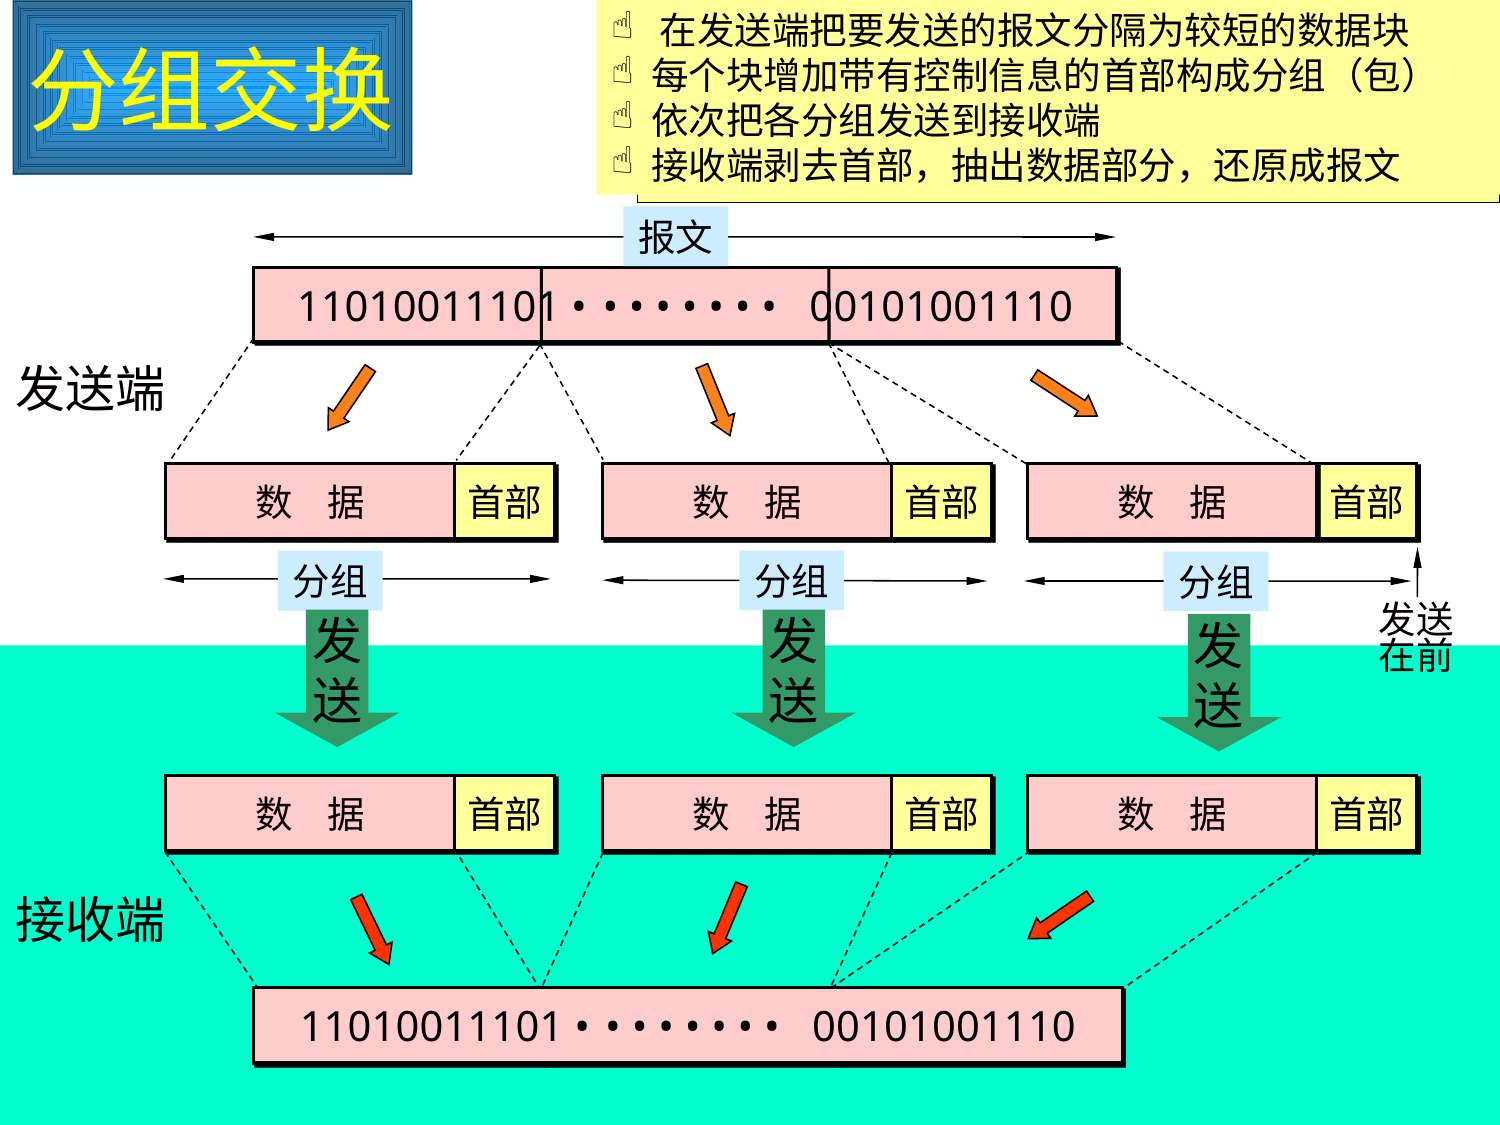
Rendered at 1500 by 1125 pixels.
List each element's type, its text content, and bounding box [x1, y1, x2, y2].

text_box 首部 [1322, 463, 1417, 539]
text_box 首部 [1316, 775, 1417, 851]
text_box [637, 195, 1500, 203]
text_box 首部 [891, 775, 992, 850]
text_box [539, 342, 827, 540]
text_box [828, 340, 1318, 540]
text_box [0, 206, 1117, 426]
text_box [162, 550, 551, 612]
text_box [1156, 546, 1495, 752]
text_box 数 据 [602, 775, 891, 851]
text_box 数 据 [165, 775, 454, 847]
text_box 在发送端把要发送的报文分隔为较短的数据块 每个块增加带有控制信息的首部构成分组（包） 依次把各分组发送到接收端 接收端剥去首部，抽出数据部分，还原成报文 [596, 0, 1500, 195]
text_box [1023, 551, 1151, 612]
text_box 发 送 [731, 623, 857, 748]
text_box [0, 645, 1500, 1125]
text_box 发 送 [274, 623, 400, 748]
text_box 首部 [454, 775, 555, 851]
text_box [164, 847, 544, 1064]
text_box 分组交换 [12, 0, 413, 175]
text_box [602, 550, 988, 612]
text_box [165, 436, 533, 539]
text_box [830, 850, 1318, 1065]
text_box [540, 852, 828, 1065]
text_box 接收端 [0, 881, 158, 957]
text_box 数 据 [1027, 775, 1316, 850]
